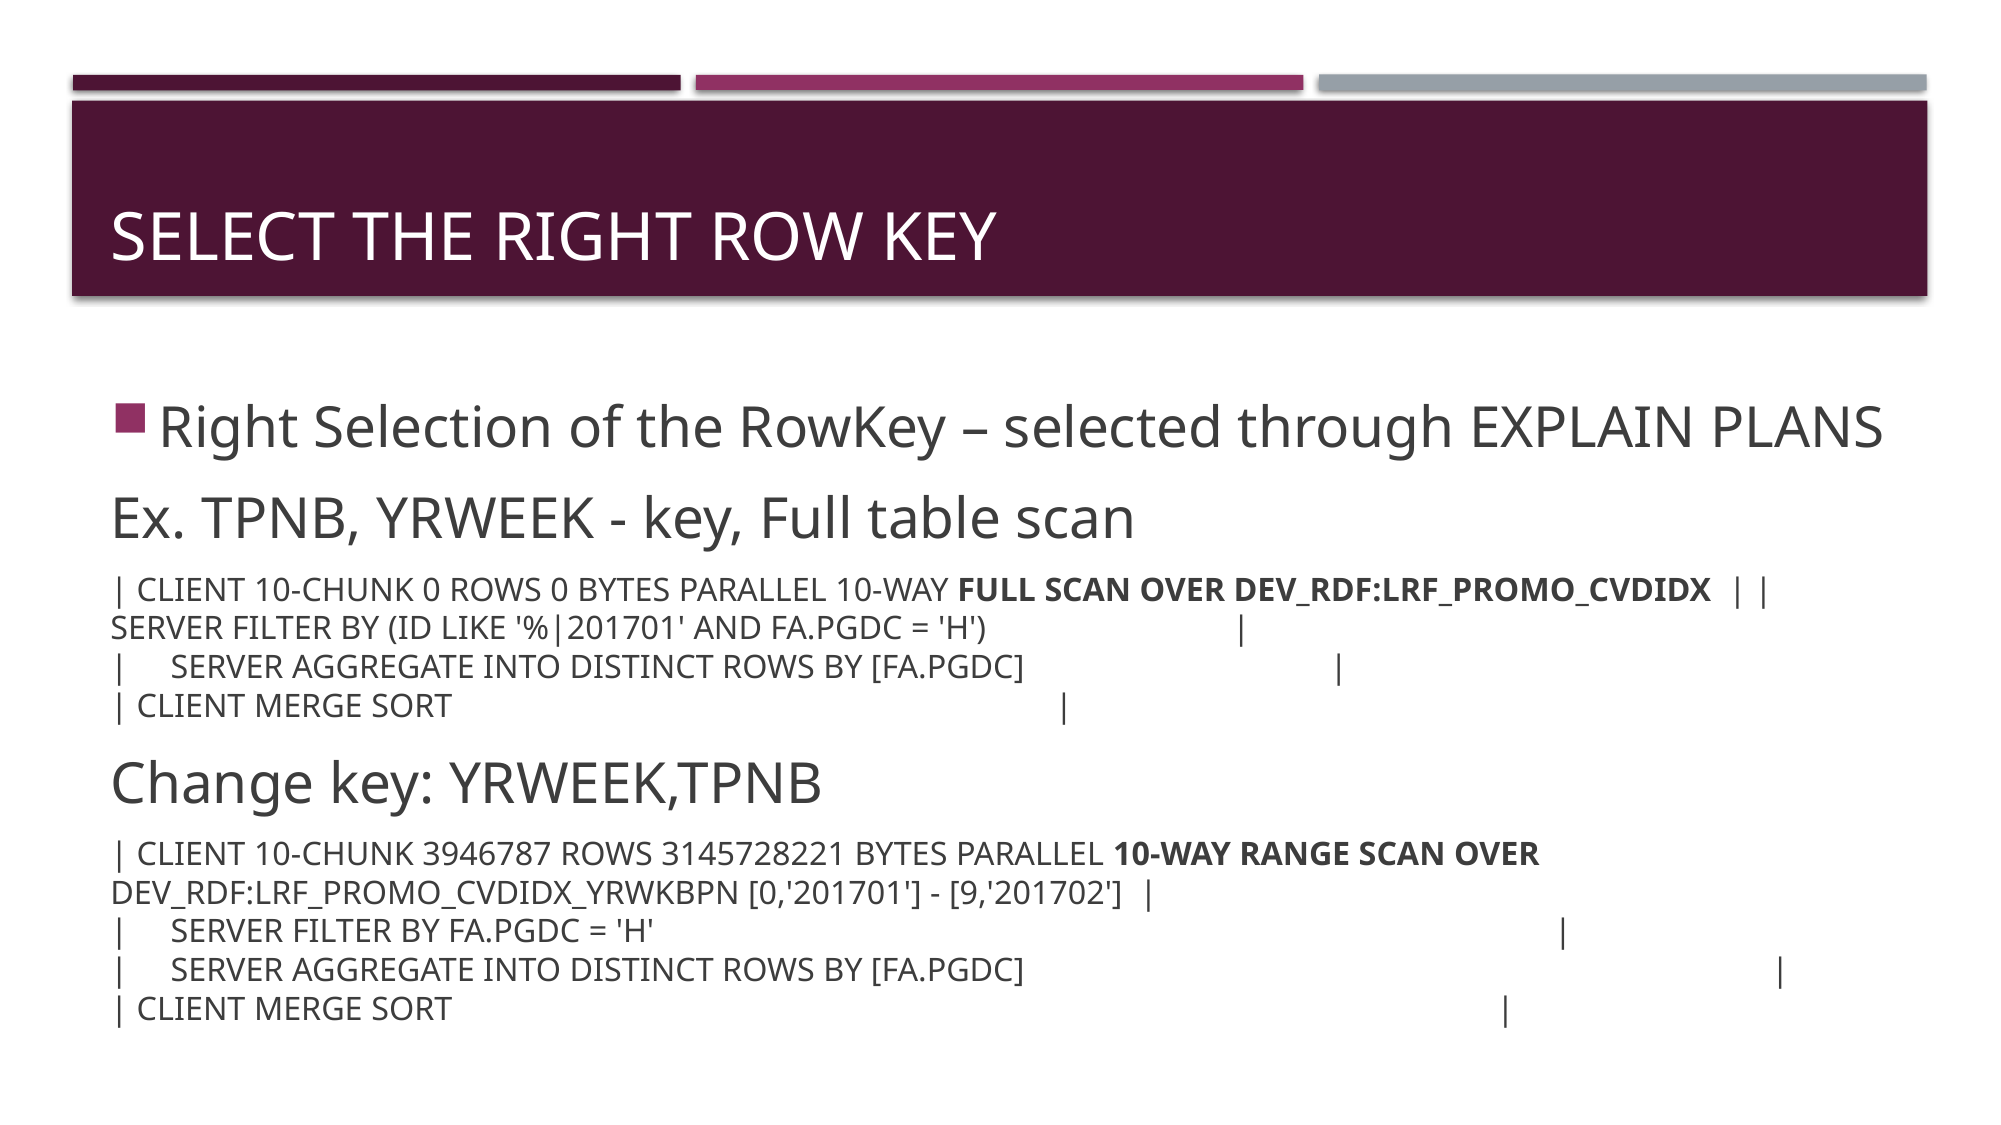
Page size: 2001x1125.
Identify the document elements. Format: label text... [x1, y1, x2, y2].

list Right Selection of the RowKey – selected through EXPLAIN PLANS Ex. TPNB, YRWEEK - key, Full table scan | CLIENT 10-CHUNK 0 ROWS 0 BYTES PARALLEL 10-WAY FULL SCAN OVER DEV_RDF:LRF_PROMO_CVDIDX | | SERVER FILTER BY (ID LIKE '%|201701' AND FA.PGDC = 'H') | | SERVER AGGREGATE INTO DISTINCT ROWS BY [FA.PGDC] | | CLIENT MERGE SORT | Change key: YRWEEK,TPNB | CLIENT 10-CHUNK 3946787 ROWS 3145728221 BYTES PARALLEL 10-WAY RANGE SCAN OVER DEV_RDF:LRF_PROMO_CVDIDX_YRWKBPN [0,'201701'] - [9,'201702'] | | SERVER FILTER BY FA.PGDC = 'H' | | SERVER AGGREGATE INTO DISTINCT ROWS BY [FA.PGDC] | | CLIENT MERGE SORT | [95, 357, 1905, 1061]
title Select the right Row Key [95, 115, 1905, 282]
